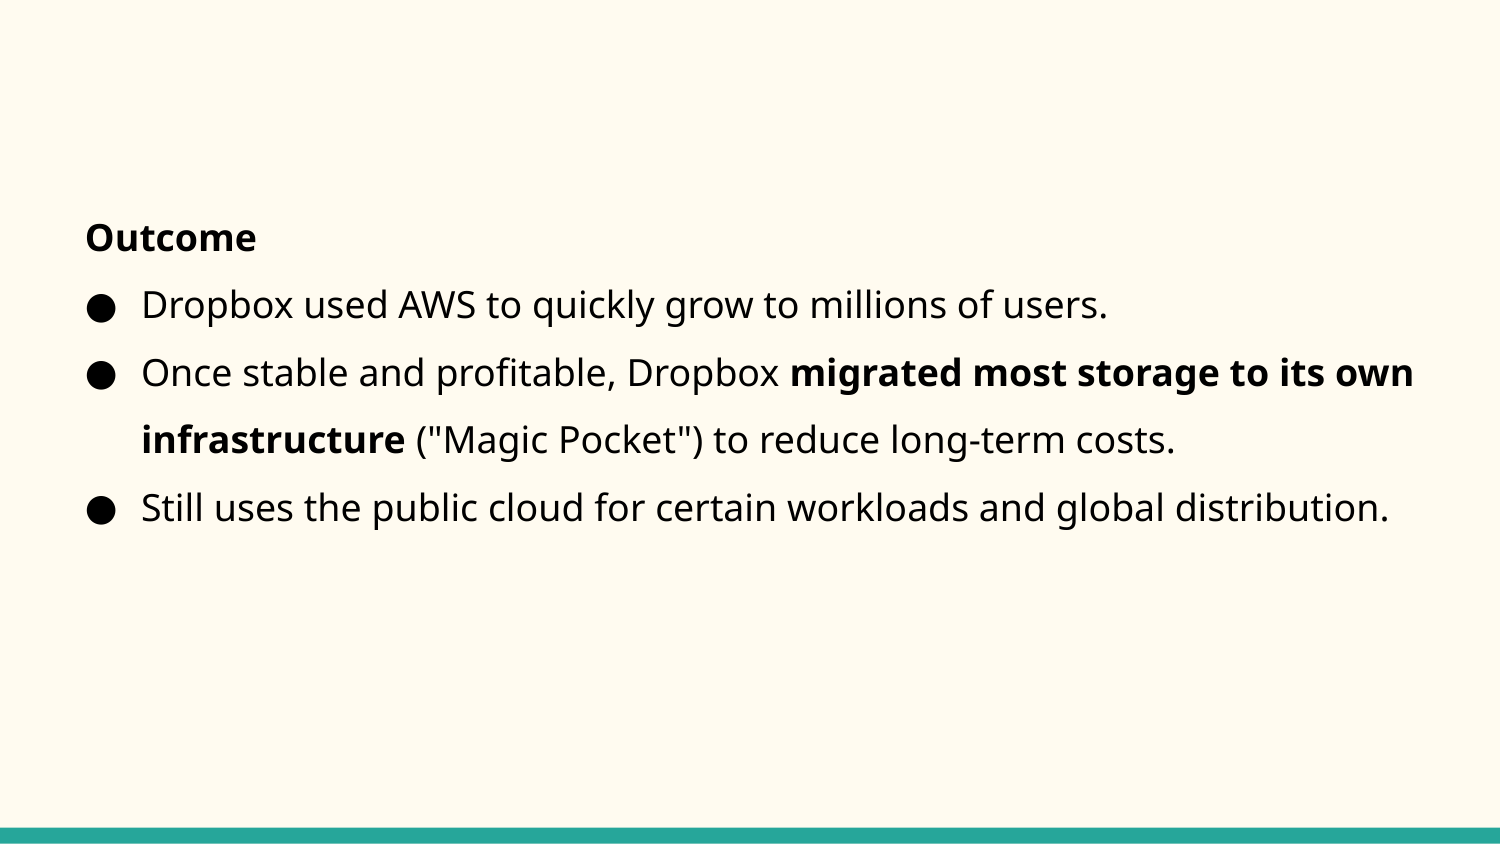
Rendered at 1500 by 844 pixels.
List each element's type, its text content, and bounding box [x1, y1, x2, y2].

list Outcome Dropbox used AWS to quickly grow to millions of users. Once stable and profitable, Dropbox migrated most storage to its own infrastructure ("Magic Pocket") to reduce long-term costs. Still uses the public cloud for certain workloads and global distribution. [51, 192, 1449, 750]
